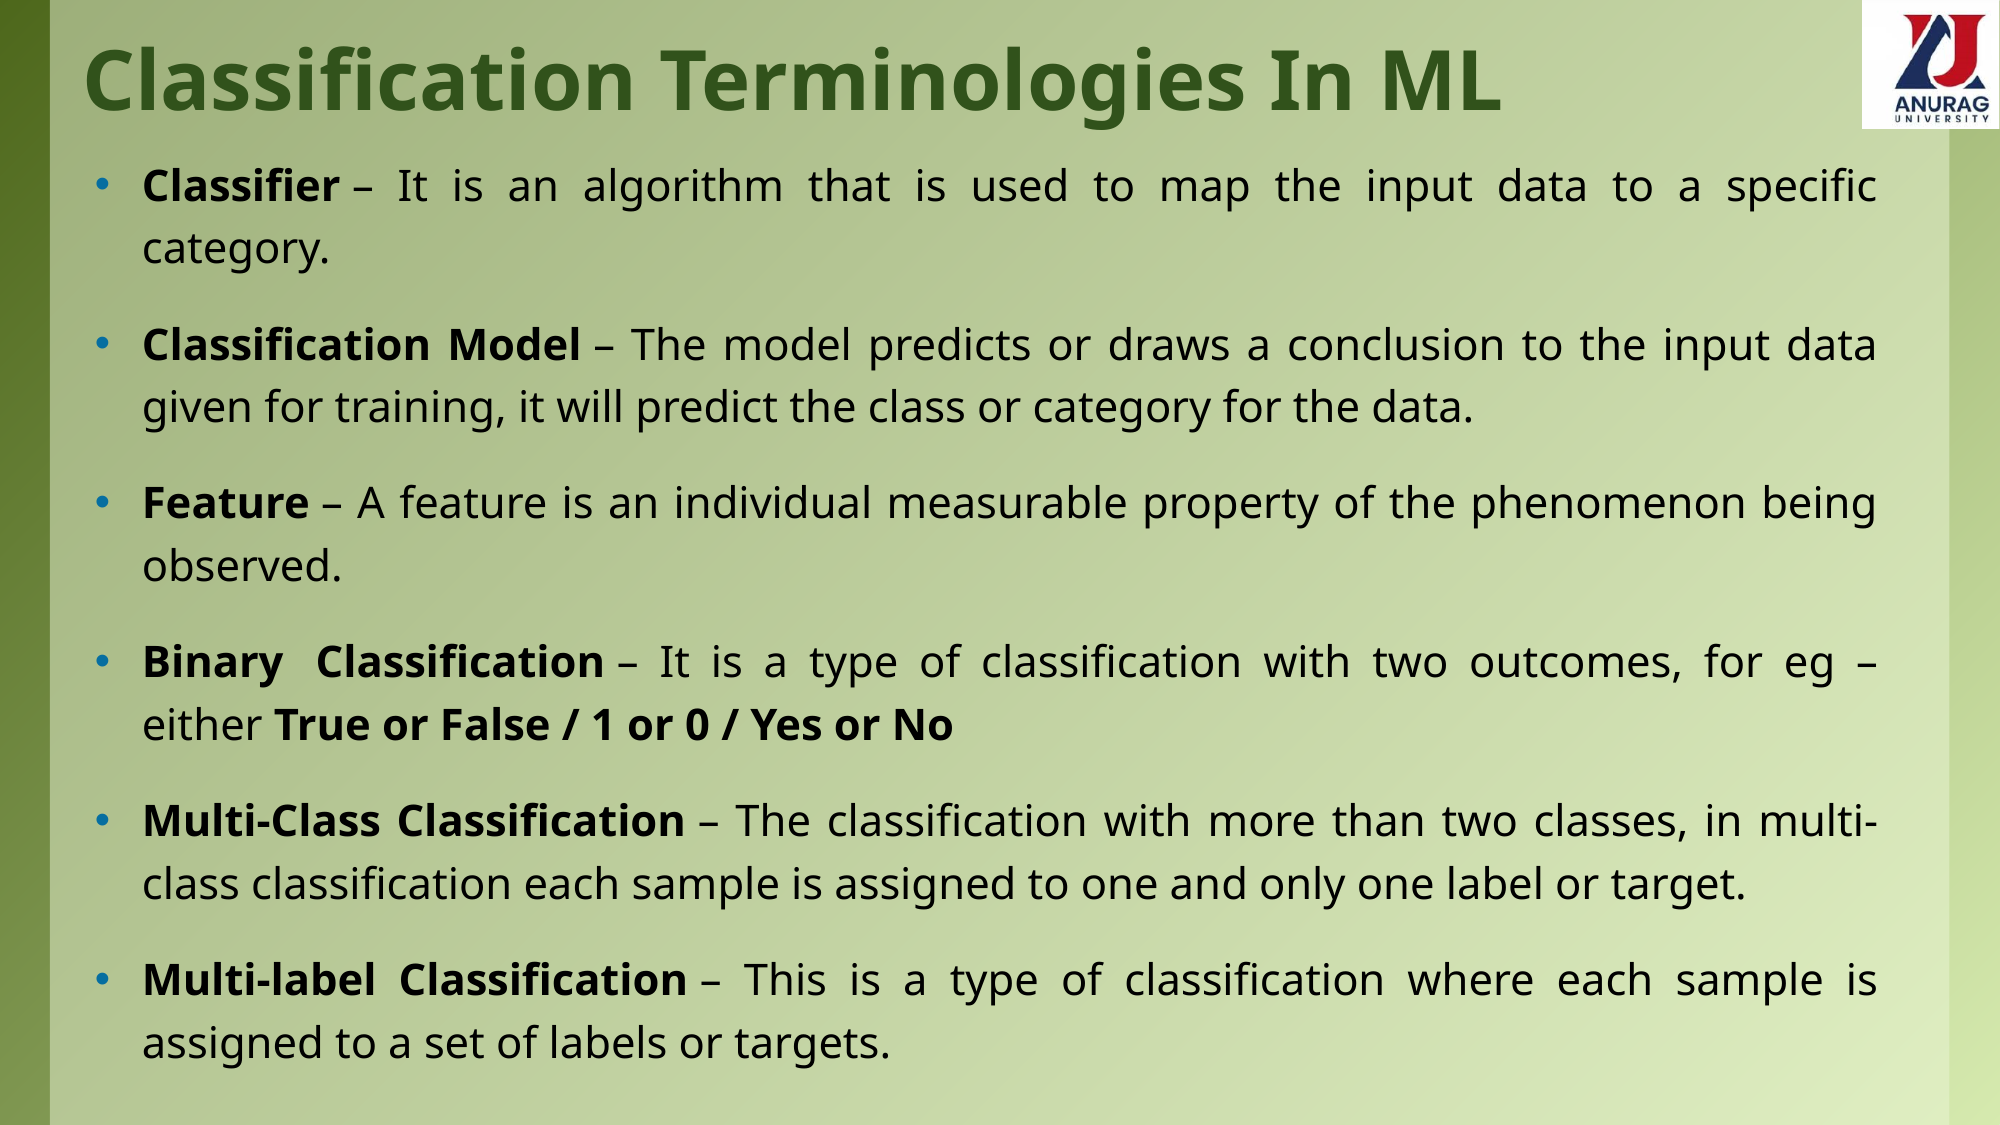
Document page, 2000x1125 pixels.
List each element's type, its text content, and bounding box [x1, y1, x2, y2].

picture [1862, 0, 2000, 129]
list Classifier – It is an algorithm that is used to map the input data to a specific category. Classification Model – The model predicts or draws a conclusion to the input data given for training, it will predict the class or category for the data. Feature – A feature is an individual measurable property of the phenomenon being observed. Binary Classification – It is a type of classification with two outcomes, for eg – either True or False / 1 or 0 / Yes or No Multi-Class Classification – The classification with more than two classes, in multi-class classification each sample is assigned to one and only one label or target. Multi-label Classification – This is a type of classification where each sample is assigned to a set of labels or targets. [74, 137, 1900, 1088]
title Classification Terminologies In ML [62, 12, 1850, 138]
